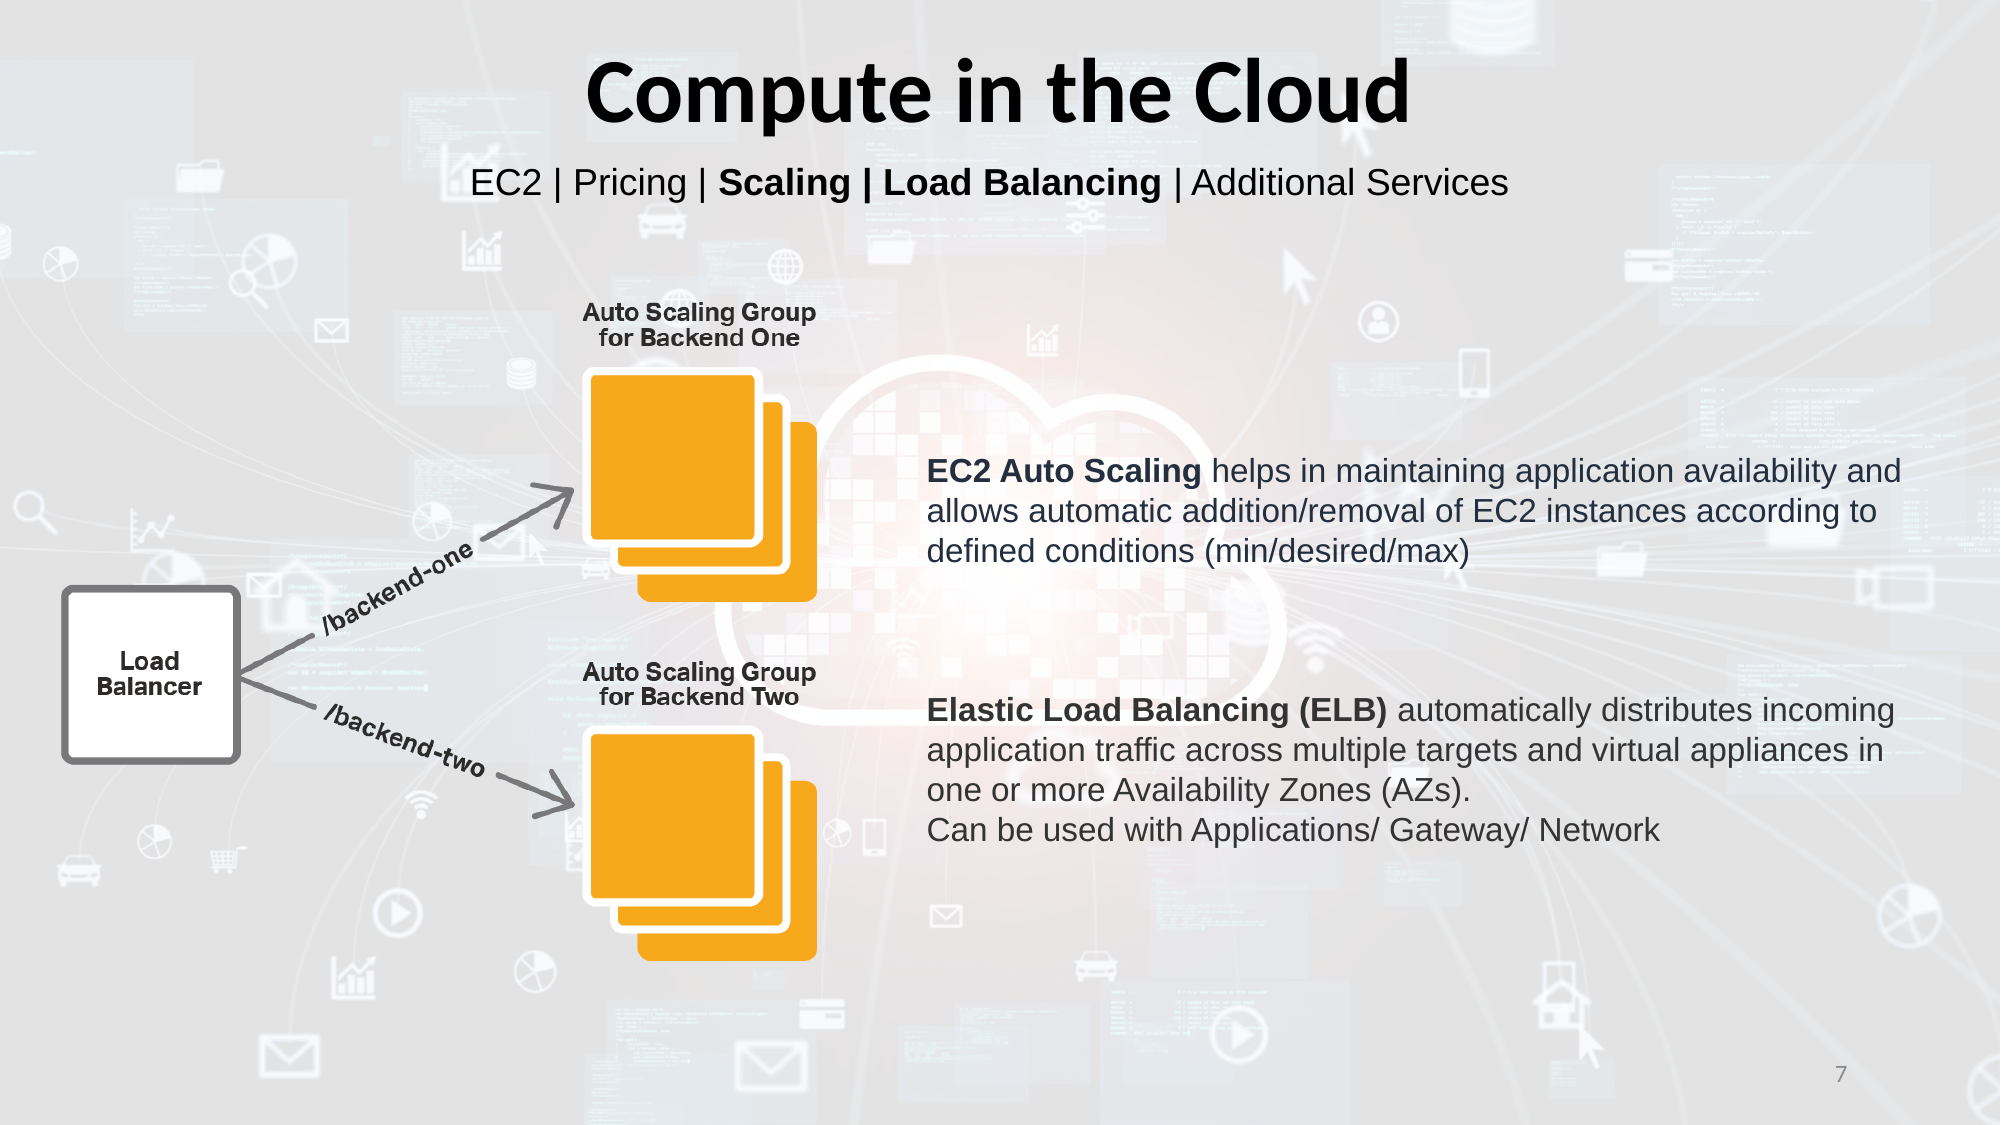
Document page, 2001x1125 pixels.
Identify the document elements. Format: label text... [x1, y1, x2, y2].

text_box EC2 | Pricing | Scaling | Load Balancing | Additional Services [363, 150, 1637, 210]
text_box EC2 Auto Scaling helps in maintaining application availability and allows automatic addition/removal of EC2 instances according to defined conditions (min/desired/max) Elastic Load Balancing (ELB) automatically distributes incoming application traffic across multiple targets and virtual appliances in one or more Availability Zones (AZs). Can be used with Applications/ Gateway/ Network [913, 441, 1924, 896]
slide_number 7 [1412, 1042, 1863, 1103]
text_box Compute in the Cloud [497, 23, 1503, 149]
picture [0, 259, 913, 1018]
